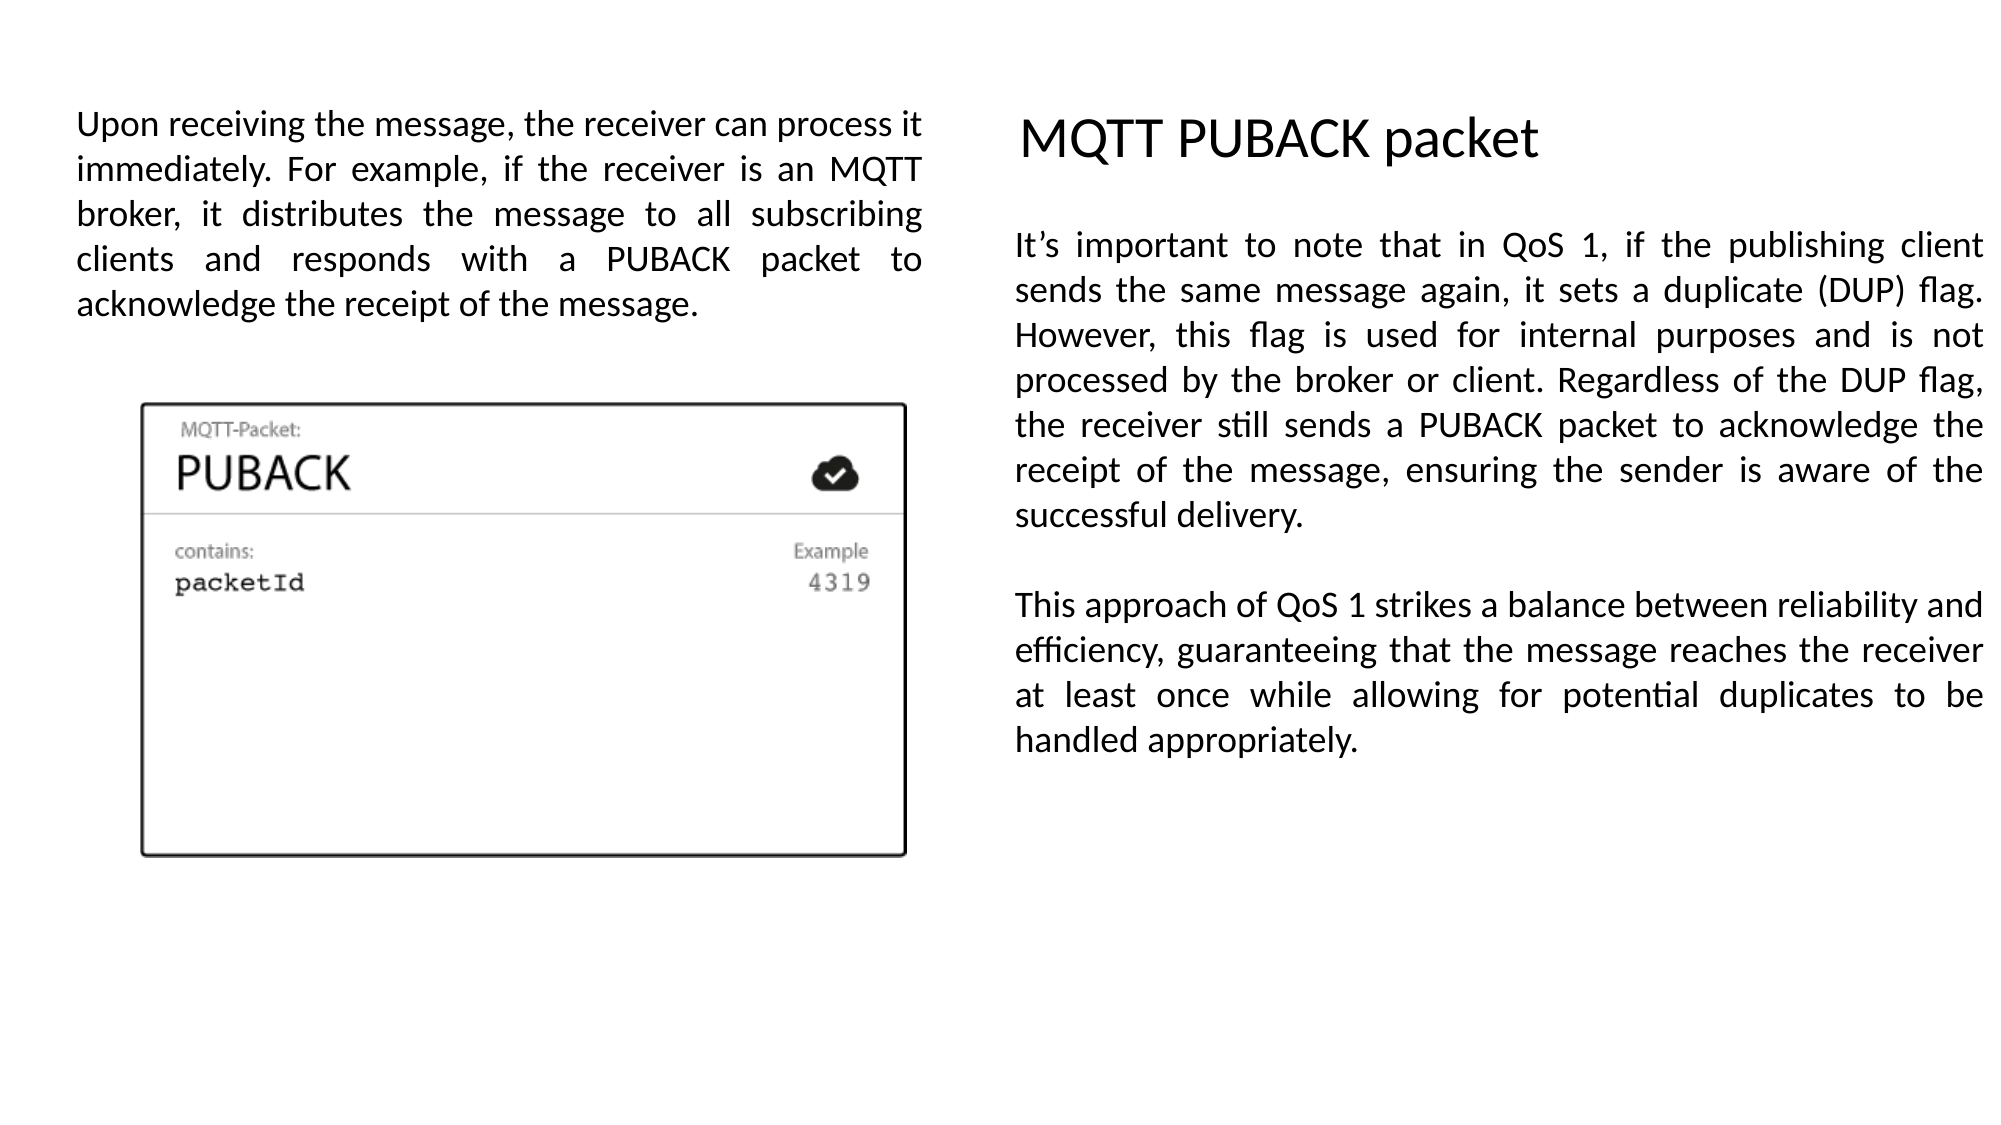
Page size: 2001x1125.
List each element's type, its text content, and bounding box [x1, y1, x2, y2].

picture [140, 402, 907, 858]
text_box MQTT PUBACK packet [1004, 91, 1555, 176]
text_box Upon receiving the message, the receiver can process it immediately. For example, if the receiver is an MQTT broker, it distributes the message to all subscribing clients and responds with a PUBACK packet to acknowledge the receipt of the message. [61, 91, 939, 331]
text_box It’s important to note that in QoS 1, if the publishing client sends the same message again, it sets a duplicate (DUP) flag. However, this flag is used for internal purposes and is not processed by the broker or client. Regardless of the DUP flag, the receiver still sends a PUBACK packet to acknowledge the receipt of the message, ensuring the sender is aware of the successful delivery. This approach of QoS 1 strikes a balance between reliability and efficiency, guaranteeing that the message reaches the receiver at least once while allowing for potential duplicates to be handled appropriately. [999, 212, 2000, 768]
